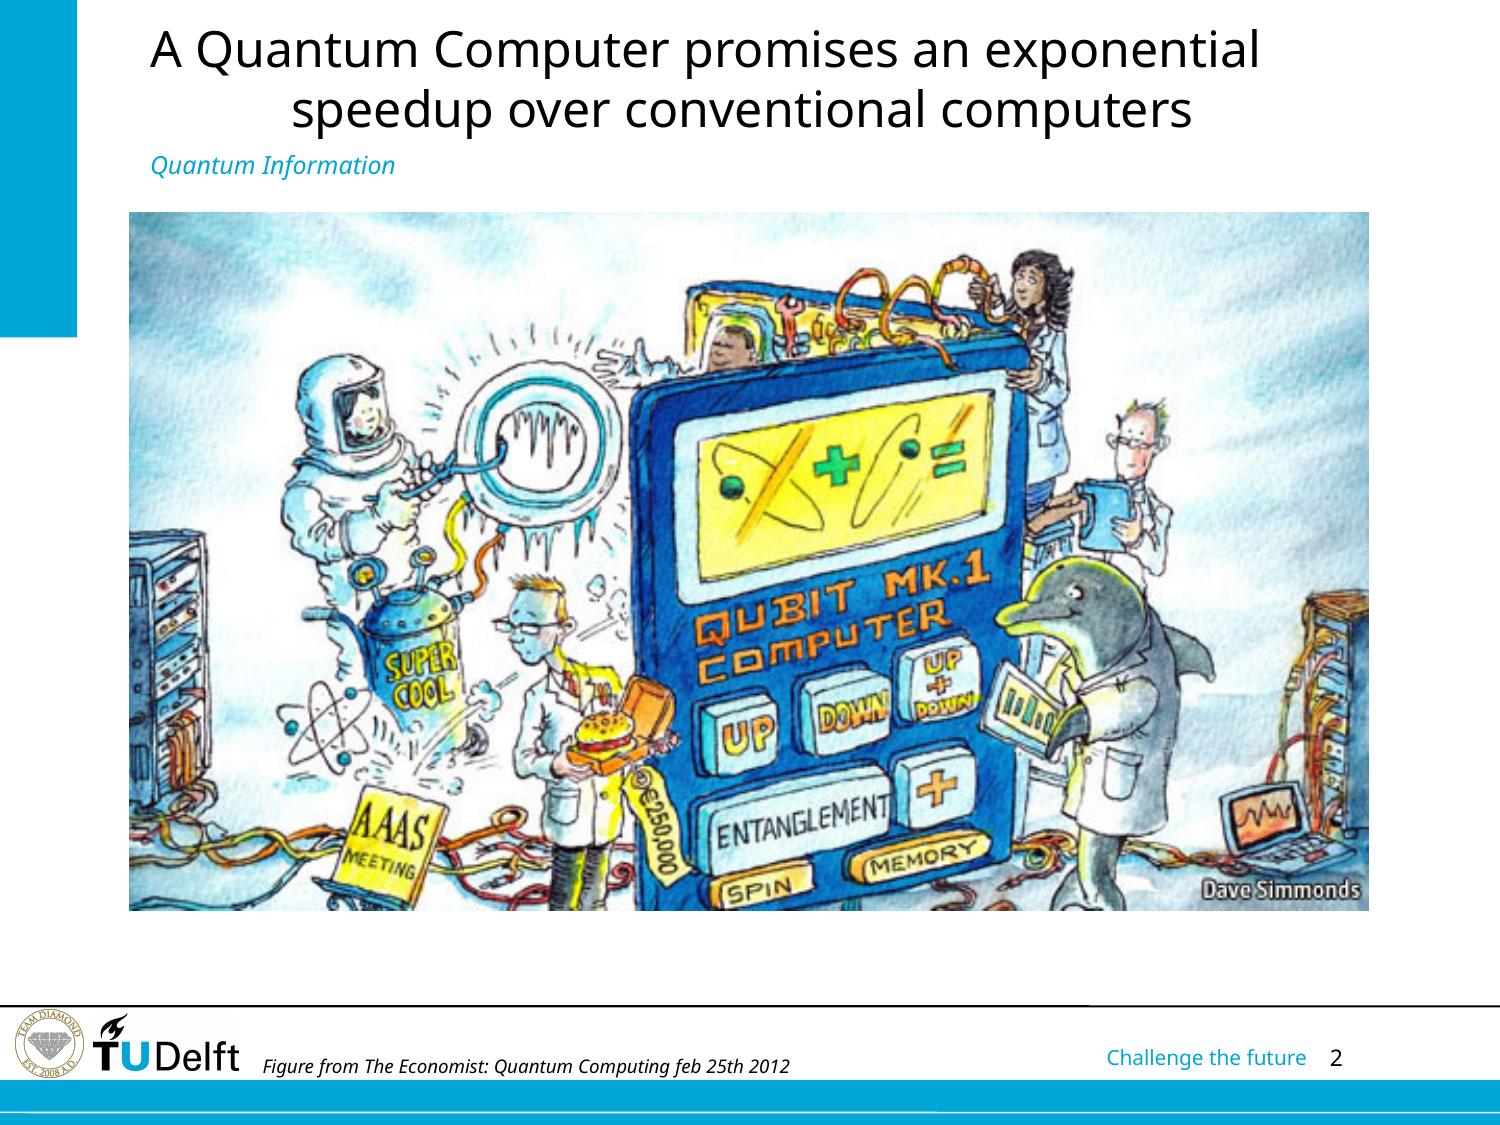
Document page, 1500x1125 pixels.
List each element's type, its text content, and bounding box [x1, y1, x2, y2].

list Quantum Information [150, 139, 1328, 180]
title A Quantum Computer promises an exponential speedup over conventional computers [150, 12, 1325, 138]
picture [15, 1009, 84, 1078]
picture [93, 1013, 239, 1071]
list Figure from The Economist: Quantum Computing feb 25th 2012 [262, 1018, 1103, 1078]
picture [128, 160, 1449, 911]
